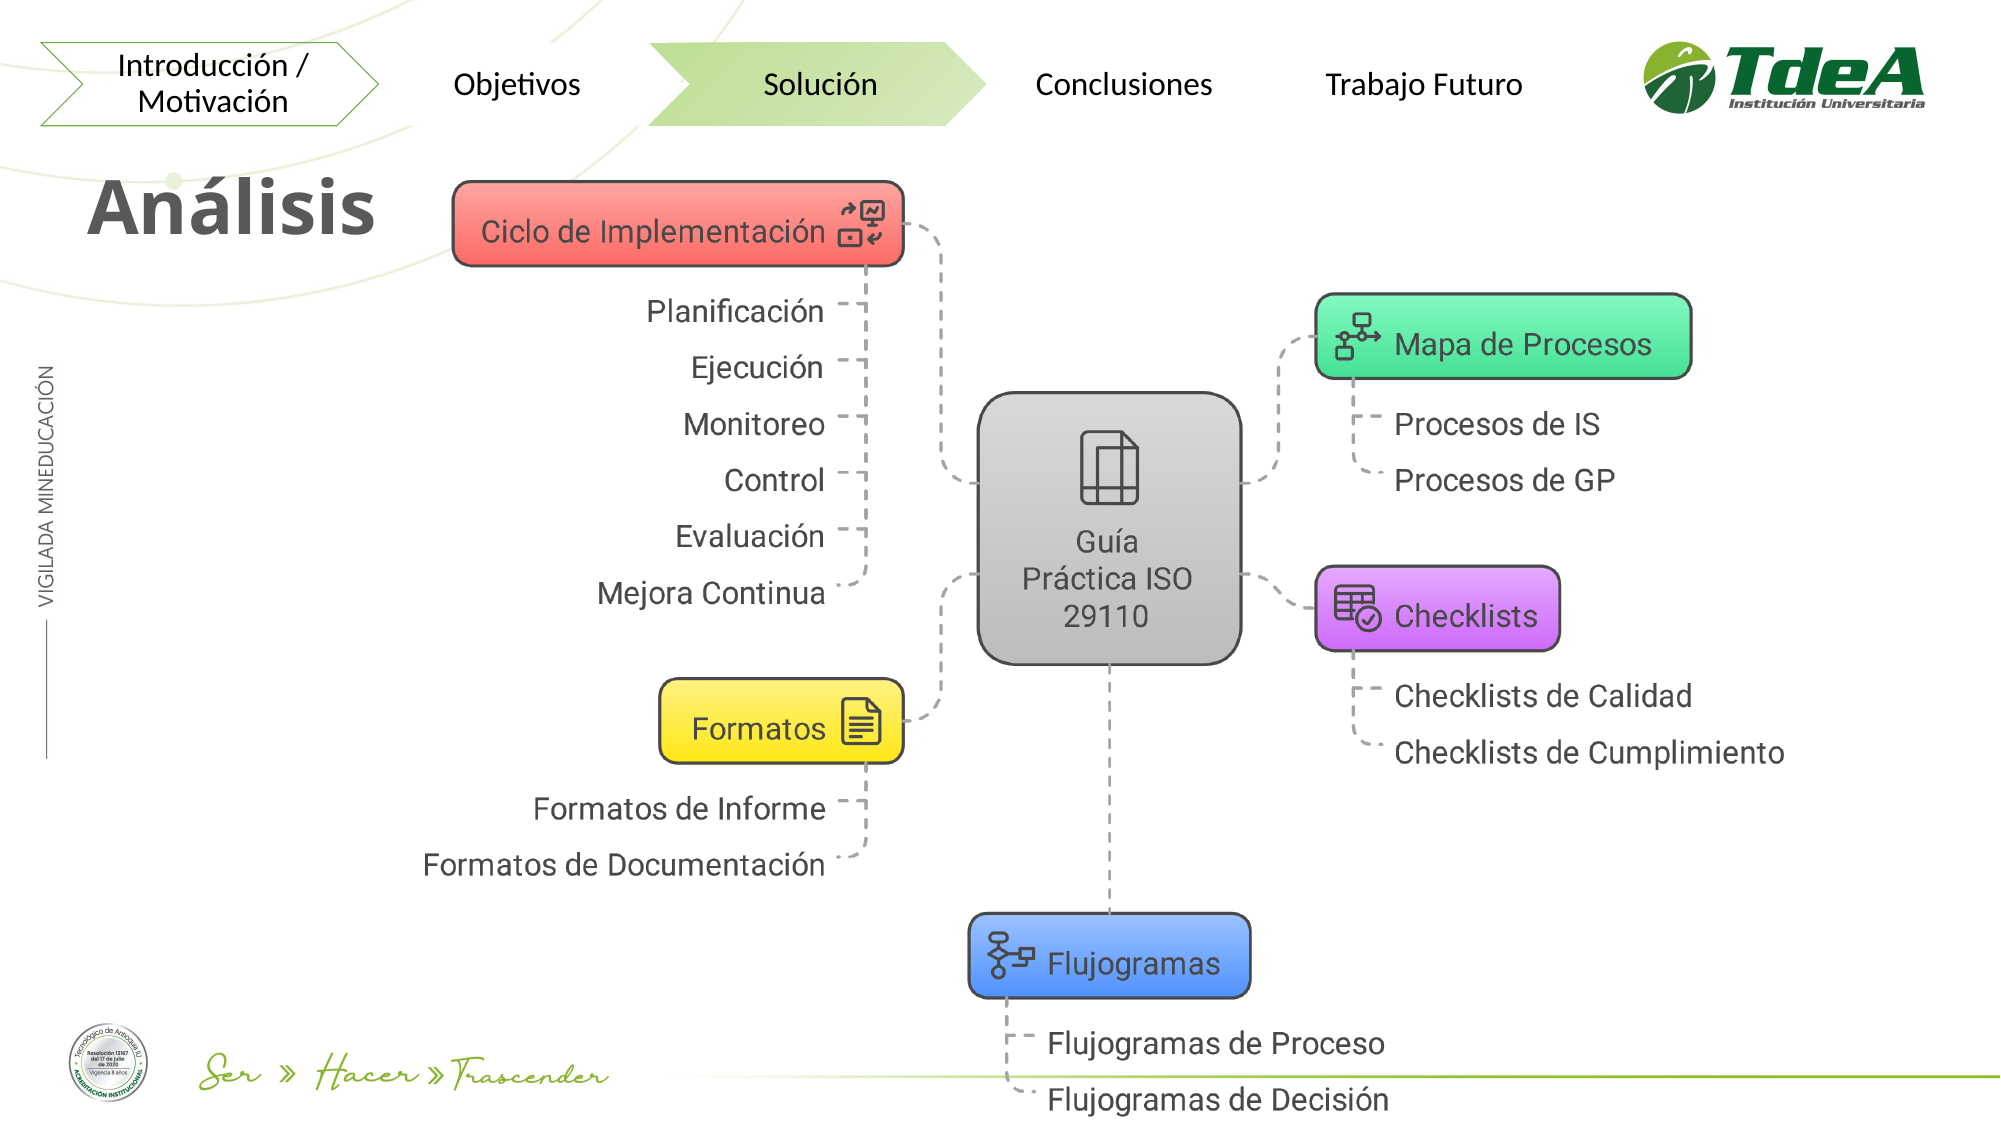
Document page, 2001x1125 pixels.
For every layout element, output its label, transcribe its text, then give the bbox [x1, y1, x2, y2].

text_box Análisis [72, 152, 378, 258]
picture [0, 0, 2001, 1125]
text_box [41, 42, 1594, 126]
